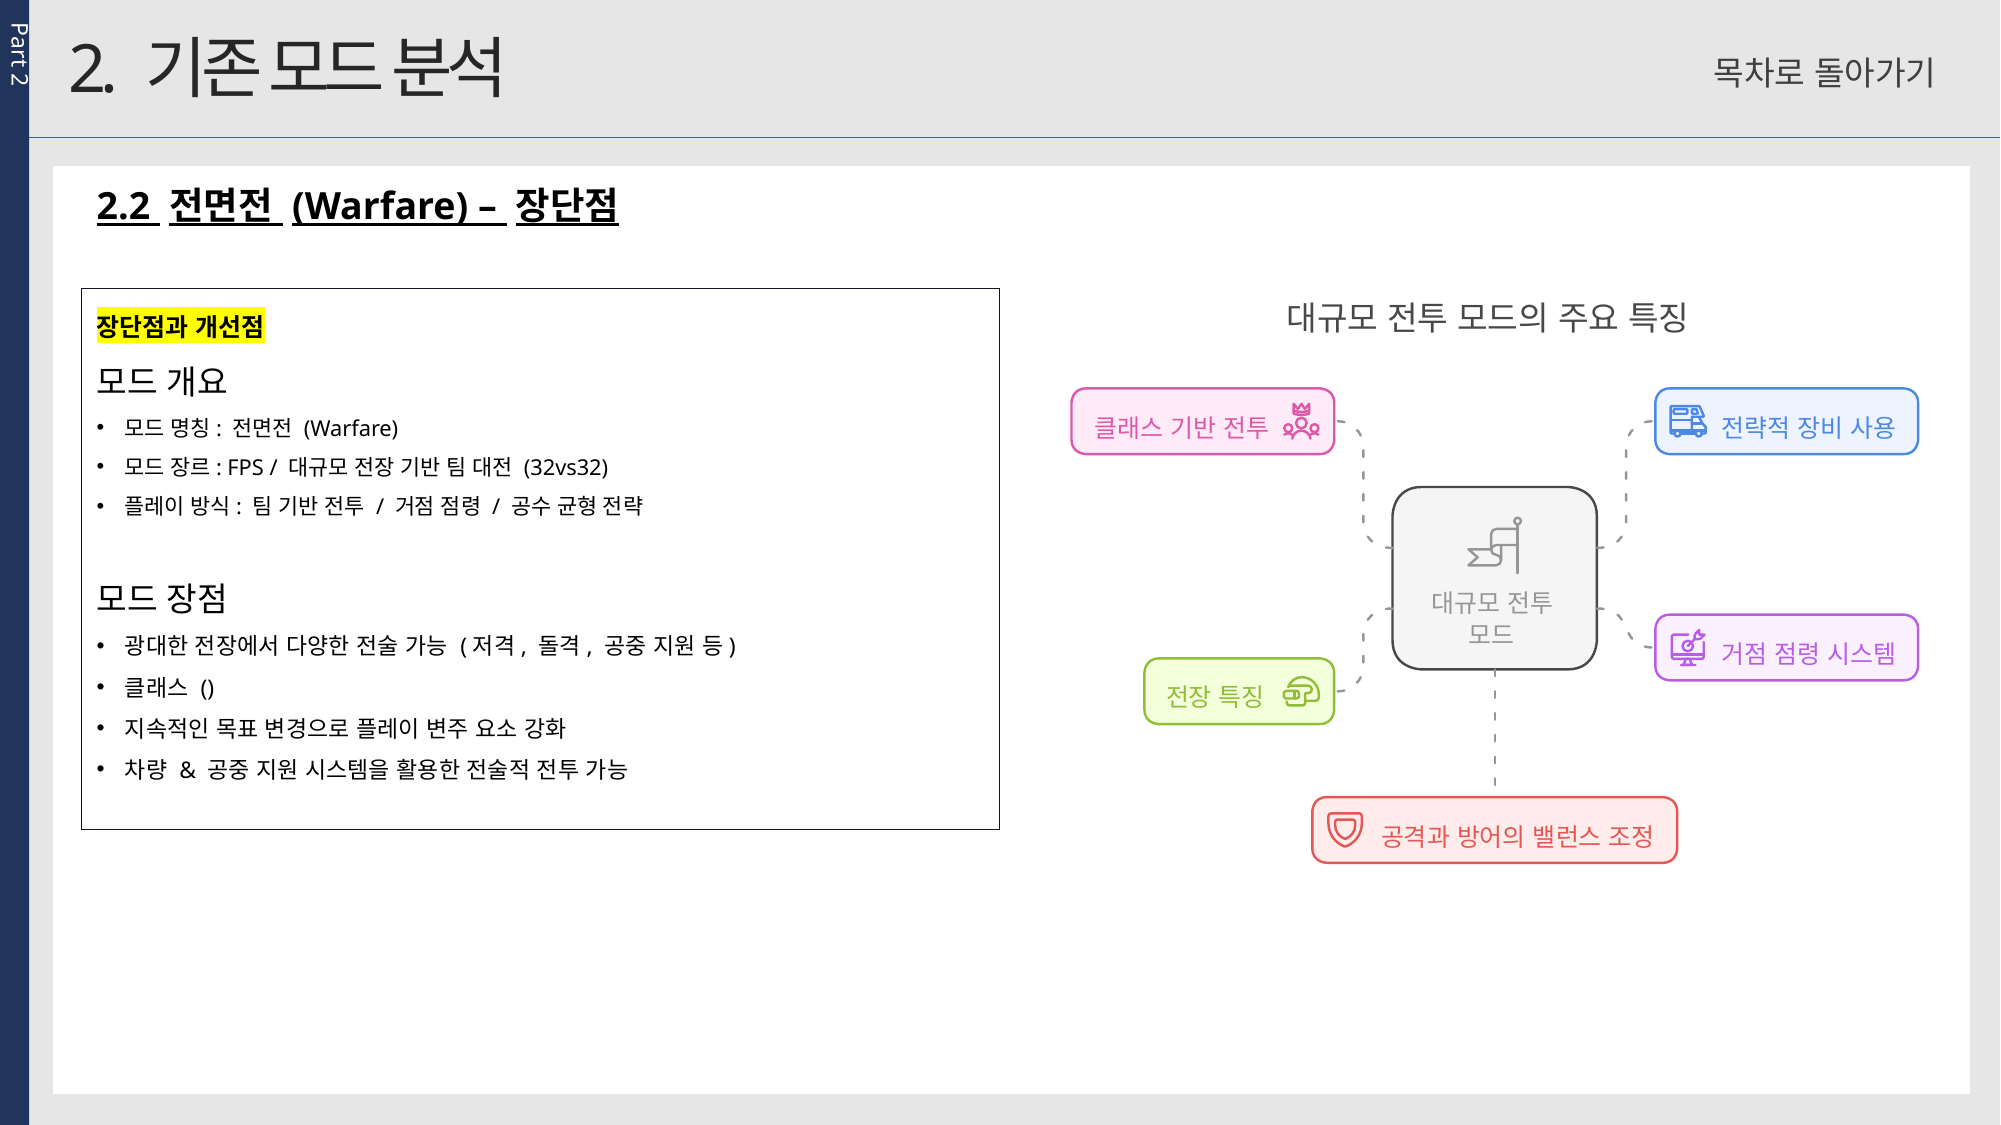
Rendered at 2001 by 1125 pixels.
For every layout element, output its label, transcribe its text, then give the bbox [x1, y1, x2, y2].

text_box 장단점과 개선점 모드 개요 모드 명칭: 전면전 (Warfare) 모드 장르: FPS / 대규모 전장 기반 팀 대전 (32vs32) 플레이 방식: 팀 기반 전투 / 거점 점령 / 공수 균형 전략 모드 장점 광대한 전장에서 다양한 전술 가능 (저격, 돌격, 공중 지원 등) 클래스 () 지속적인 목표 변경으로 플레이 변주 요소 강화 차량 & 공중 지원 시스템을 활용한 전술적 전투 가능 [81, 288, 1000, 830]
text_box [0, 0, 30, 8]
text_box [0, 312, 30, 1125]
text_box 2.2 전면전 (Warfare) – 장단점 [81, 174, 1215, 235]
text_box 목차로 돌아가기 [1698, 44, 1980, 108]
text_box 2. 기존 모드 분석 [54, 18, 524, 113]
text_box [1071, 289, 1919, 863]
text_box Part 2 [0, 8, 42, 312]
